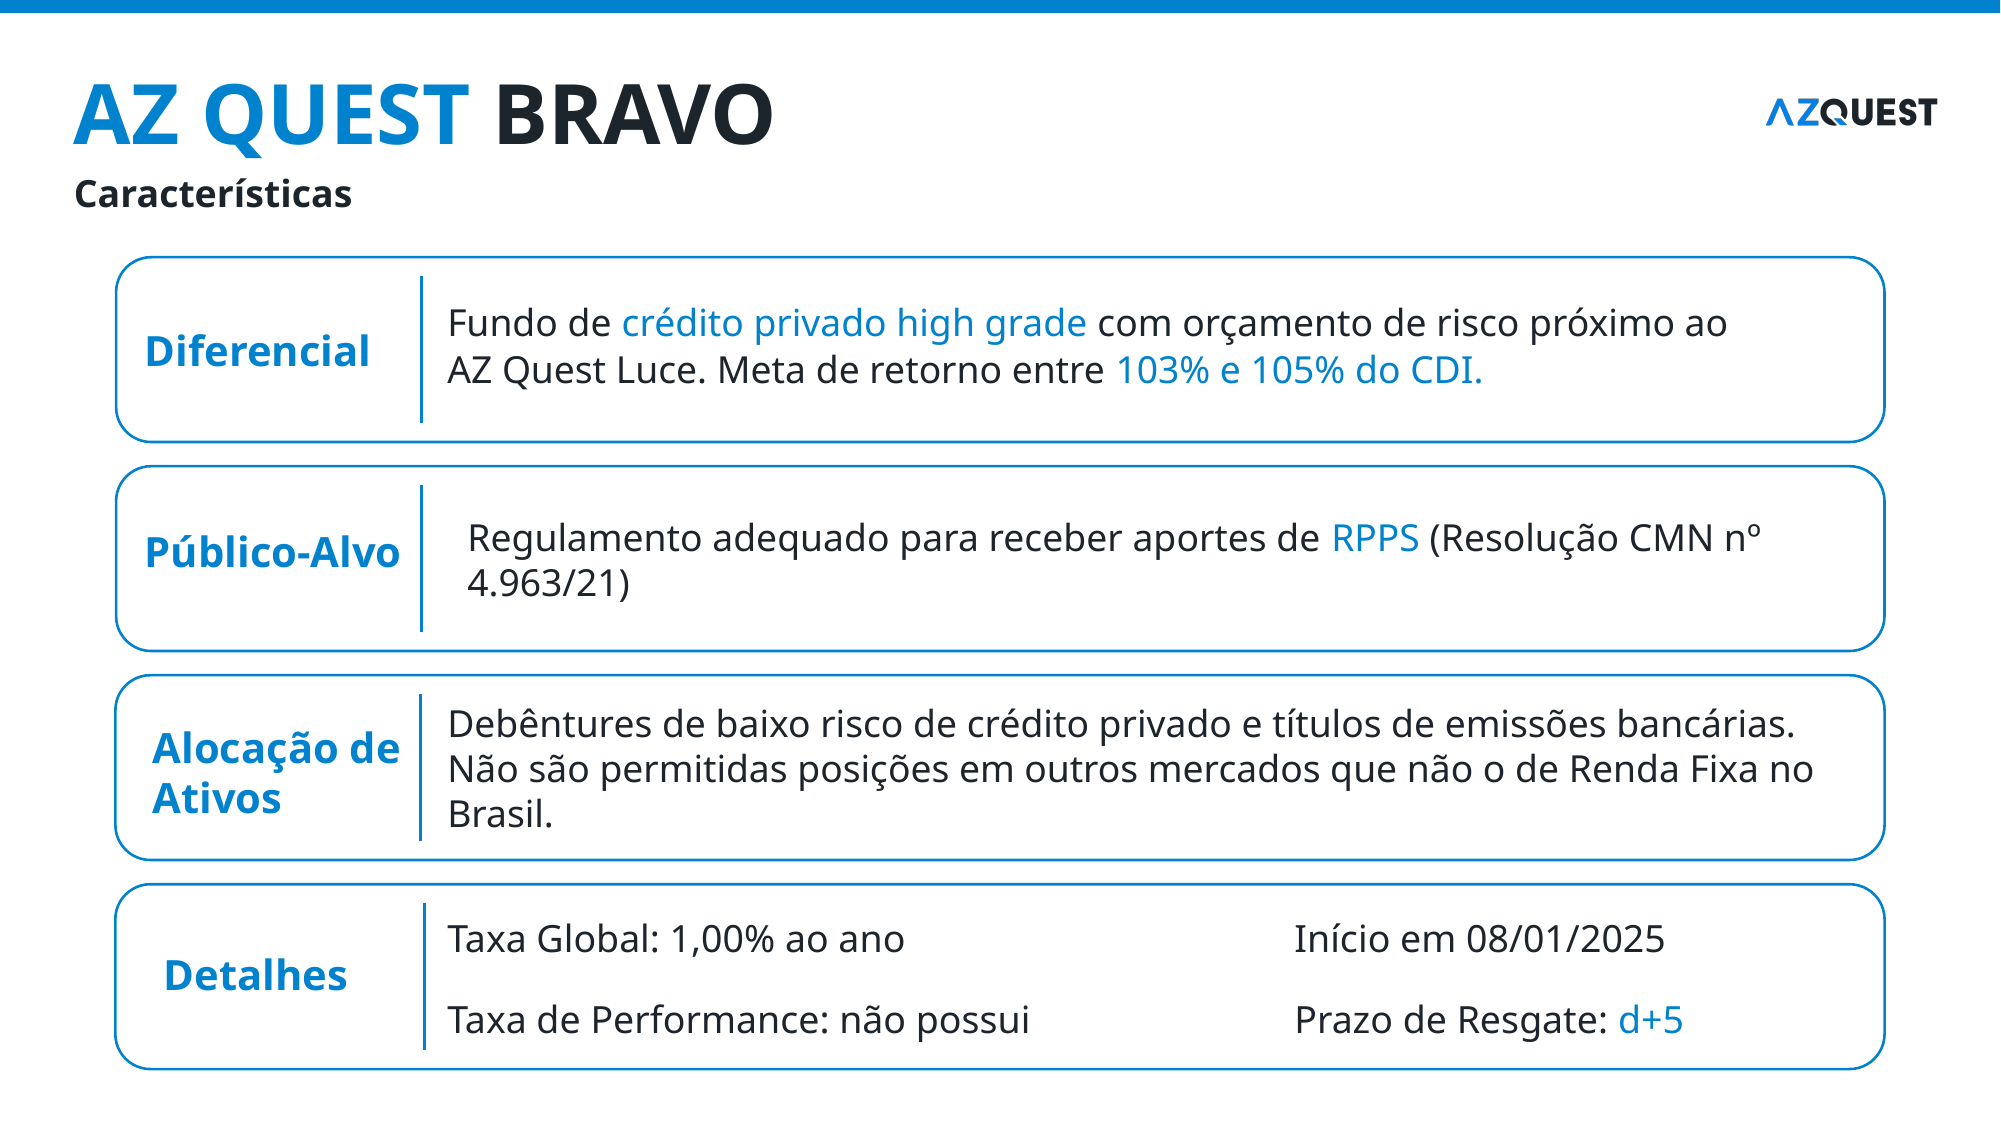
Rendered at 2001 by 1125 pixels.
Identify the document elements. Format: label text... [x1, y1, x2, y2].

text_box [114, 256, 1886, 1070]
text_box Características [58, 167, 1942, 256]
title AZ QUEST BRAVO [58, 59, 1941, 167]
